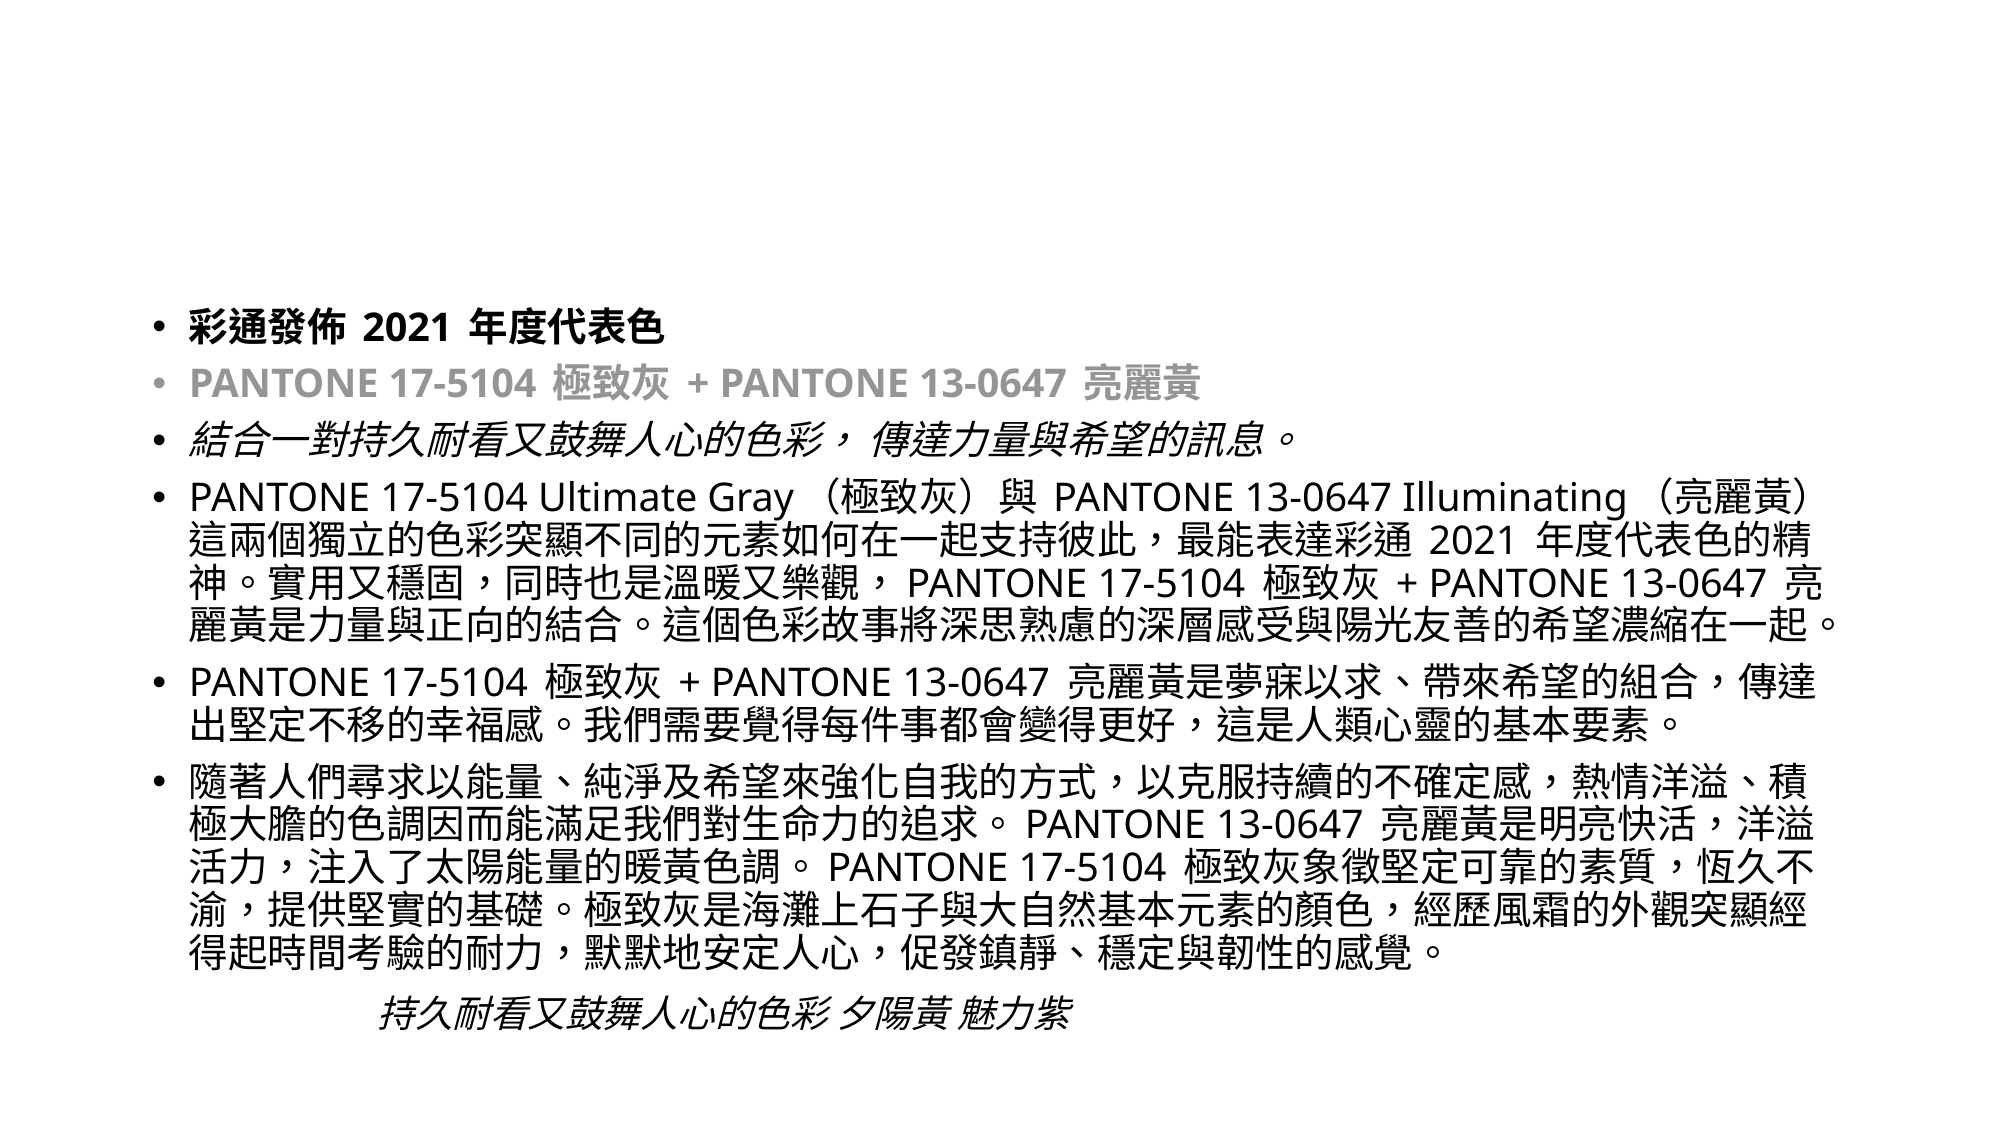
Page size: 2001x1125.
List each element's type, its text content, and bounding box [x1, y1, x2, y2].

list 彩通發佈 2021 年度代表色 PANTONE 17-5104 極致灰 + PANTONE 13-0647 亮麗黃 結合一對持久耐看又鼓舞人心的色彩， 傳達力量與希望的訊息。 PANTONE 17-5104 Ultimate Gray（極致灰）與 PANTONE 13-0647 Illuminating（亮麗黃）這兩個獨立的色彩突顯不同的元素如何在一起支持彼此，最能表達彩通 2021 年度代表色的精神。實用又穩固，同時也是溫暖又樂觀，PANTONE 17-5104 極致灰 + PANTONE 13-0647 亮麗黃是力量與正向的結合。這個色彩故事將深思熟慮的深層感受與陽光友善的希望濃縮在一起。 PANTONE 17-5104 極致灰 + PANTONE 13-0647 亮麗黃是夢寐以求、帶來希望的組合，傳達出堅定不移的幸福感。我們需要覺得每件事都會變得更好，這是人類心靈的基本要素。 隨著人們尋求以能量、純淨及希望來強化自我的方式，以克服持續的不確定感，熱情洋溢、積極大膽的色調因而能滿足我們對生命力的追求。PANTONE 13-0647 亮麗黃是明亮快活，洋溢活力，注入了太陽能量的暖黃色調。PANTONE 17-5104 極致灰象徵堅定可靠的素質，恆久不渝，提供堅實的基礎。極致灰是海灘上石子與大自然基本元素的顏色，經歷風霜的外觀突顯經得起時間考驗的耐力，默默地安定人心，促發鎮靜、穩定與韌性的感覺。 [137, 299, 1863, 1014]
text_box 持久耐看又鼓舞人心的色彩 夕陽黃 魅力紫 [363, 982, 1364, 1043]
